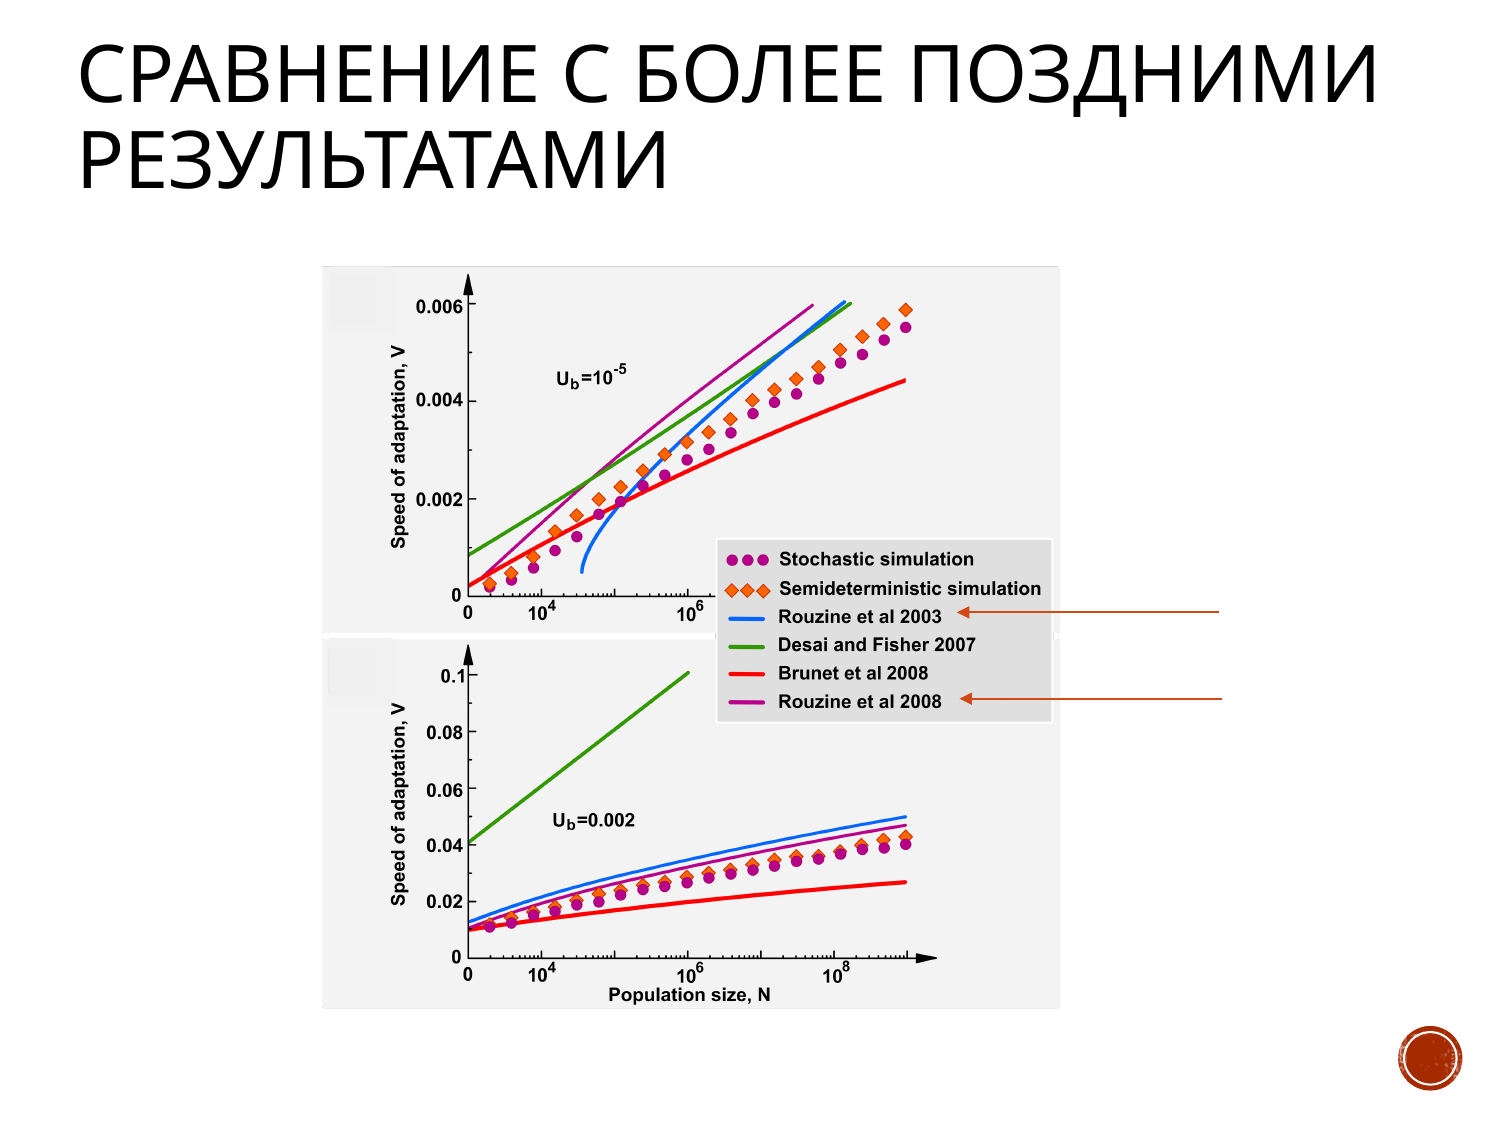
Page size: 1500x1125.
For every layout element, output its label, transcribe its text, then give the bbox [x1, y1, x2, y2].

title Сравнение с более поздними результатами [61, 26, 1399, 214]
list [313, 261, 1065, 1013]
